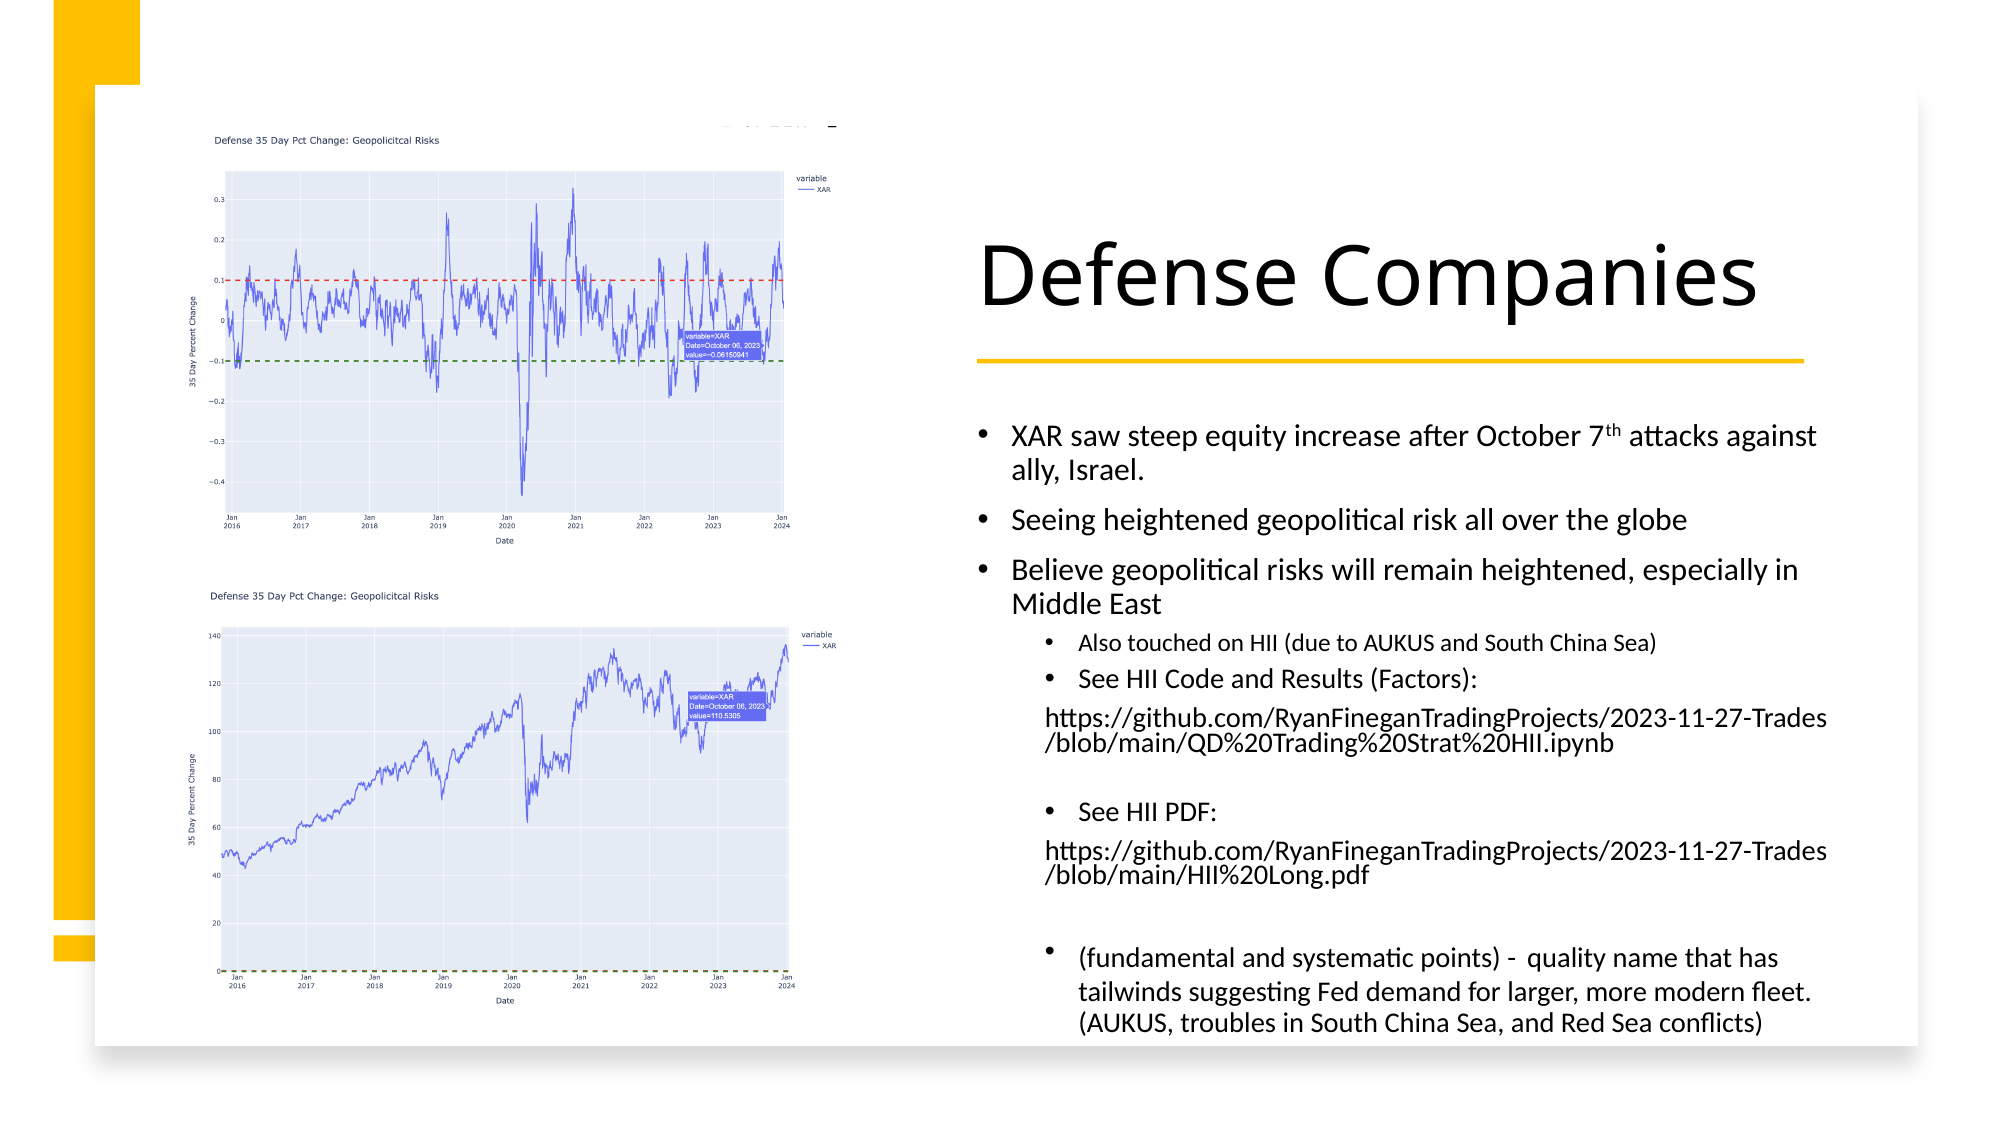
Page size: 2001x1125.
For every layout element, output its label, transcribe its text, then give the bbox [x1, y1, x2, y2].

list XAR saw steep equity increase after October 7th attacks against ally, Israel. Seeing heightened geopolitical risk all over the globe Believe geopolitical risks will remain heightened, especially in Middle East Also touched on HII (due to AUKUS and South China Sea) See HII Code and Results (Factors): https://github.com/RyanFineganTradingProjects/2023-11-27-Trades/blob/main/QD%20Trading%20Strat%20HII.ipynb See HII PDF: https://github.com/RyanFineganTradingProjects/2023-11-27-Trades/blob/main/HII%20Long.pdf (fundamental and systematic points) - quality name that has tailwinds suggesting Fed demand for larger, more modern fleet. (AUKUS, troubles in South China Sea, and Red Sea conflicts) [962, 411, 1850, 1008]
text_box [0, 437, 182, 524]
title Defense Companies [962, 139, 1850, 331]
text_box [0, 0, 2000, 1125]
picture [182, 126, 837, 551]
text_box [94, 84, 1919, 1047]
picture [180, 586, 840, 1010]
text_box [976, 358, 1805, 364]
